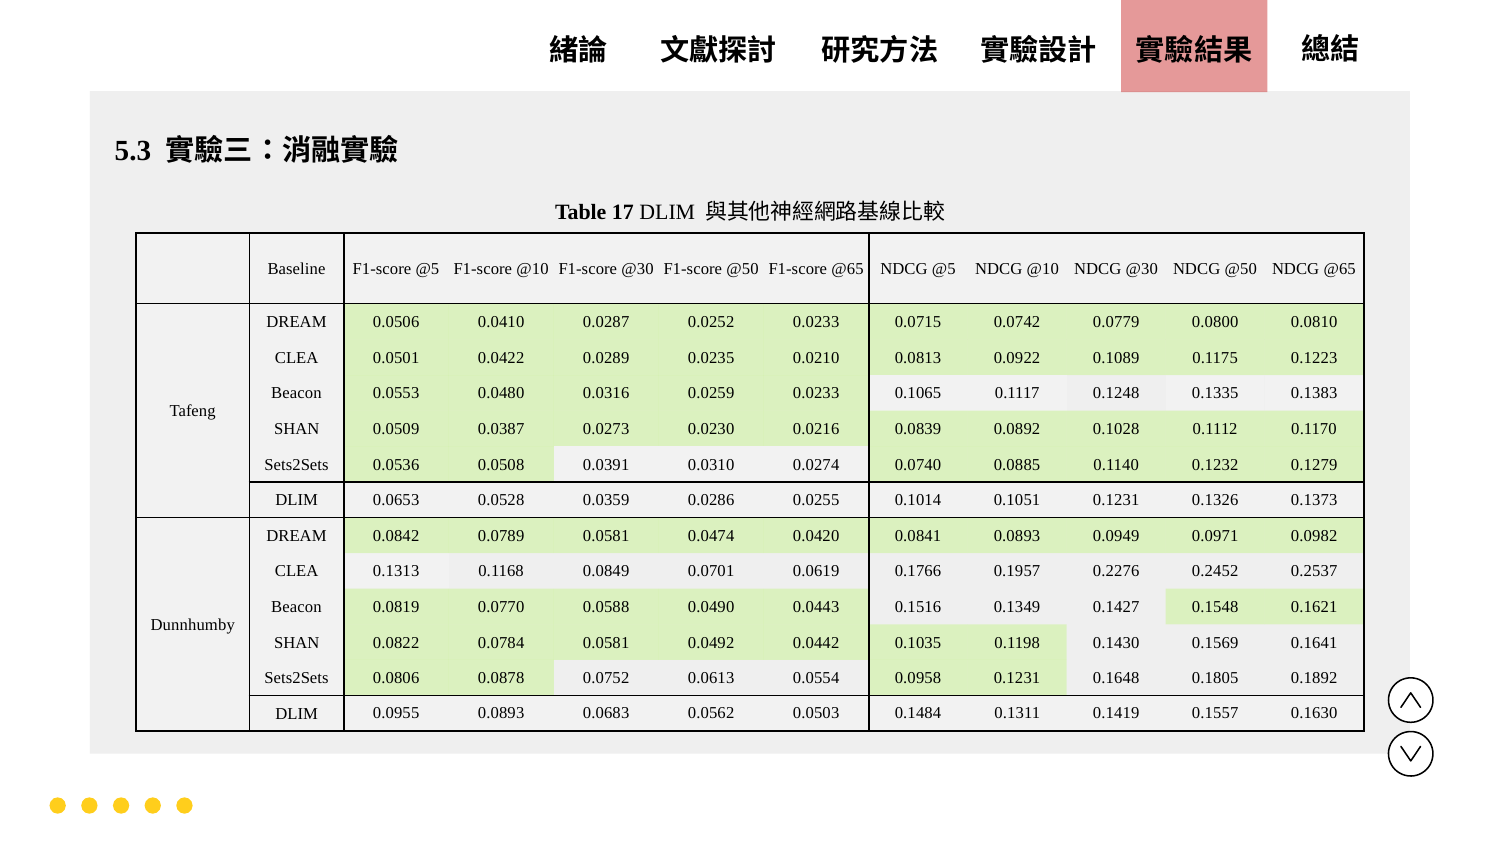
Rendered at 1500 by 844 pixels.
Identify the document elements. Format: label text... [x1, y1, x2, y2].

table_cell 0.1112 [1166, 411, 1265, 446]
table_cell 0.0259 [659, 375, 764, 411]
table_cell 0.0922 [968, 339, 1067, 375]
table_cell 0.0316 [554, 375, 659, 411]
table_cell 0.0310 [659, 446, 764, 481]
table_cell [345, 660, 868, 695]
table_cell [250, 696, 343, 730]
table_cell 0.1065 [870, 375, 968, 411]
table_cell 0.1117 [968, 375, 1067, 411]
table_cell Sets2Sets [250, 446, 343, 481]
table_header F1-score @65 [764, 234, 868, 303]
table_cell 0.1231 [1067, 483, 1166, 517]
table_cell 0.0490 [659, 589, 764, 624]
table_cell 0.0274 [764, 446, 868, 481]
table_cell 0.0528 [449, 483, 554, 517]
table_cell 0.1028 [1067, 411, 1166, 446]
table_cell 0.2276 [1067, 553, 1166, 589]
table_header F1-score @10 [449, 234, 554, 303]
table_cell DLIM [250, 483, 343, 517]
table_cell 0.1766 [870, 553, 968, 589]
text_box [1121, 67, 1268, 93]
table_cell 0.1223 [1265, 339, 1363, 375]
table_cell 0.0982 [1265, 518, 1363, 553]
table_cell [870, 624, 1363, 695]
table_cell 0.0653 [345, 483, 449, 517]
table_cell 0.0359 [554, 483, 659, 517]
text_box [1388, 677, 1433, 723]
table_cell 0.0581 [554, 624, 659, 660]
table_cell 0.0581 [554, 518, 659, 553]
table_cell 0.0553 [345, 375, 449, 411]
table_cell 0.0740 [870, 446, 968, 481]
table_cell 0.0819 [345, 589, 449, 624]
table_cell 0.1232 [1166, 446, 1265, 481]
table_cell 0.0474 [659, 518, 764, 553]
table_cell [250, 660, 343, 695]
table_cell 0.0789 [449, 518, 554, 553]
text_box [1388, 731, 1433, 777]
table_cell 0.0779 [1067, 304, 1166, 339]
text_box 文獻探討 [638, 31, 799, 67]
table_cell 0.0971 [1166, 518, 1265, 553]
table_cell SHAN [250, 624, 343, 660]
table_cell DREAM [250, 518, 343, 553]
table_cell 0.0387 [449, 411, 554, 446]
table_cell 0.0210 [764, 339, 868, 375]
text_box 5.3 實驗三：消融實驗 [99, 106, 959, 174]
table_cell 0.0715 [870, 304, 968, 339]
table_cell 0.1248 [1067, 375, 1166, 411]
table_cell 0.1089 [1067, 339, 1166, 375]
table_cell 0.1621 [1265, 589, 1363, 624]
table_cell 0.0233 [764, 304, 868, 339]
table_cell CLEA [250, 339, 343, 375]
table_cell 0.1313 [345, 553, 449, 589]
table_cell 0.0800 [1166, 304, 1265, 339]
table_header Baseline [250, 234, 343, 303]
table_cell 0.0391 [554, 446, 659, 481]
text_box 研究方法 [800, 33, 958, 65]
table_cell 0.0420 [764, 518, 868, 553]
table_cell 0.1349 [968, 589, 1067, 624]
table_cell 0.0619 [764, 553, 868, 589]
table_cell 0.1279 [1265, 446, 1363, 481]
table_cell 0.0893 [968, 518, 1067, 553]
table_cell 0.0255 [764, 483, 868, 517]
table_cell 0.0885 [968, 446, 1067, 481]
table_cell 0.1373 [1265, 483, 1363, 517]
table_cell 0.0949 [1067, 518, 1166, 553]
table_cell 0.0235 [659, 339, 764, 375]
table_cell DREAM [250, 304, 343, 339]
table_cell Dunnhumby [137, 518, 249, 730]
table_cell 0.1548 [1166, 589, 1265, 624]
table_cell 0.0849 [554, 553, 659, 589]
table_header NDCG @50 [1166, 234, 1265, 303]
table_cell 0.1383 [1265, 375, 1363, 411]
table_header F1-score @5 [345, 234, 449, 303]
table_cell 0.0742 [968, 304, 1067, 339]
table_header [137, 234, 249, 303]
table_cell 0.1014 [870, 483, 968, 517]
table_cell 0.0839 [870, 411, 968, 446]
table_cell 0.2452 [1166, 553, 1265, 589]
table_cell 0.0233 [764, 375, 868, 411]
text_box [1121, 0, 1268, 31]
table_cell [870, 696, 1363, 730]
table_header NDCG @65 [1265, 234, 1363, 303]
table_cell 0.1198 [968, 624, 1067, 660]
table_cell 0.1427 [1067, 589, 1166, 624]
table_cell 0.0410 [449, 304, 554, 339]
table_header F1-score @30 [554, 234, 659, 303]
table_cell 0.0492 [659, 624, 764, 660]
table_cell 0.0216 [764, 411, 868, 446]
table_cell SHAN [250, 411, 343, 446]
table_cell 0.2537 [1265, 553, 1363, 589]
table_cell 0.1051 [968, 483, 1067, 517]
table_cell 0.0842 [345, 518, 449, 553]
table_cell 0.0289 [554, 339, 659, 375]
table_cell 0.1326 [1166, 483, 1265, 517]
table_cell 0.0442 [764, 624, 868, 660]
table_cell 0.0422 [449, 339, 554, 375]
table_cell 0.0810 [1265, 304, 1363, 339]
table_header F1-score @50 [659, 234, 764, 303]
text_box 實驗設計 [958, 31, 1119, 67]
table_cell 0.0286 [659, 483, 764, 517]
table_header NDCG @10 [968, 234, 1067, 303]
table_cell 0.0813 [870, 339, 968, 375]
text_box 實驗結果 [1119, 31, 1274, 67]
table_cell 0.1175 [1166, 339, 1265, 375]
table_cell 0.0701 [659, 553, 764, 589]
table_cell 0.1335 [1166, 375, 1265, 411]
table_cell 0.0588 [554, 589, 659, 624]
table_cell 0.0536 [345, 446, 449, 481]
table_cell 0.0822 [345, 624, 449, 660]
table_cell 0.1170 [1265, 411, 1363, 446]
table_cell 0.1516 [870, 589, 968, 624]
table_header NDCG @30 [1067, 234, 1166, 303]
table_cell 0.0273 [554, 411, 659, 446]
table_cell 0.0443 [764, 589, 868, 624]
table_cell 0.0287 [554, 304, 659, 339]
table_cell 0.0841 [870, 518, 968, 553]
table_cell 0.1035 [870, 624, 968, 660]
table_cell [345, 696, 868, 730]
table_cell Tafeng [137, 304, 249, 517]
text_box 總結 [1257, 32, 1404, 64]
table_cell 0.0892 [968, 411, 1067, 446]
table_cell 0.0480 [449, 375, 554, 411]
table_cell 0.0508 [449, 446, 554, 481]
text_box Table 17 DLIM 與其他神經網路基線比較 [311, 190, 1189, 232]
table_cell 0.1168 [449, 553, 554, 589]
table_cell Beacon [250, 375, 343, 411]
table_cell 0.0784 [449, 624, 554, 660]
table_cell CLEA [250, 553, 343, 589]
table_cell 0.0252 [659, 304, 764, 339]
table_cell 0.1957 [968, 553, 1067, 589]
table_cell 0.0509 [345, 411, 449, 446]
table_cell 0.0770 [449, 589, 554, 624]
table_cell 0.0501 [345, 339, 449, 375]
table_cell 0.0230 [659, 411, 764, 446]
text_box 緒論 [505, 33, 653, 65]
table_cell Beacon [250, 589, 343, 624]
table_cell 0.0506 [345, 304, 449, 339]
table_header NDCG @5 [870, 234, 968, 303]
table_cell 0.1140 [1067, 446, 1166, 481]
